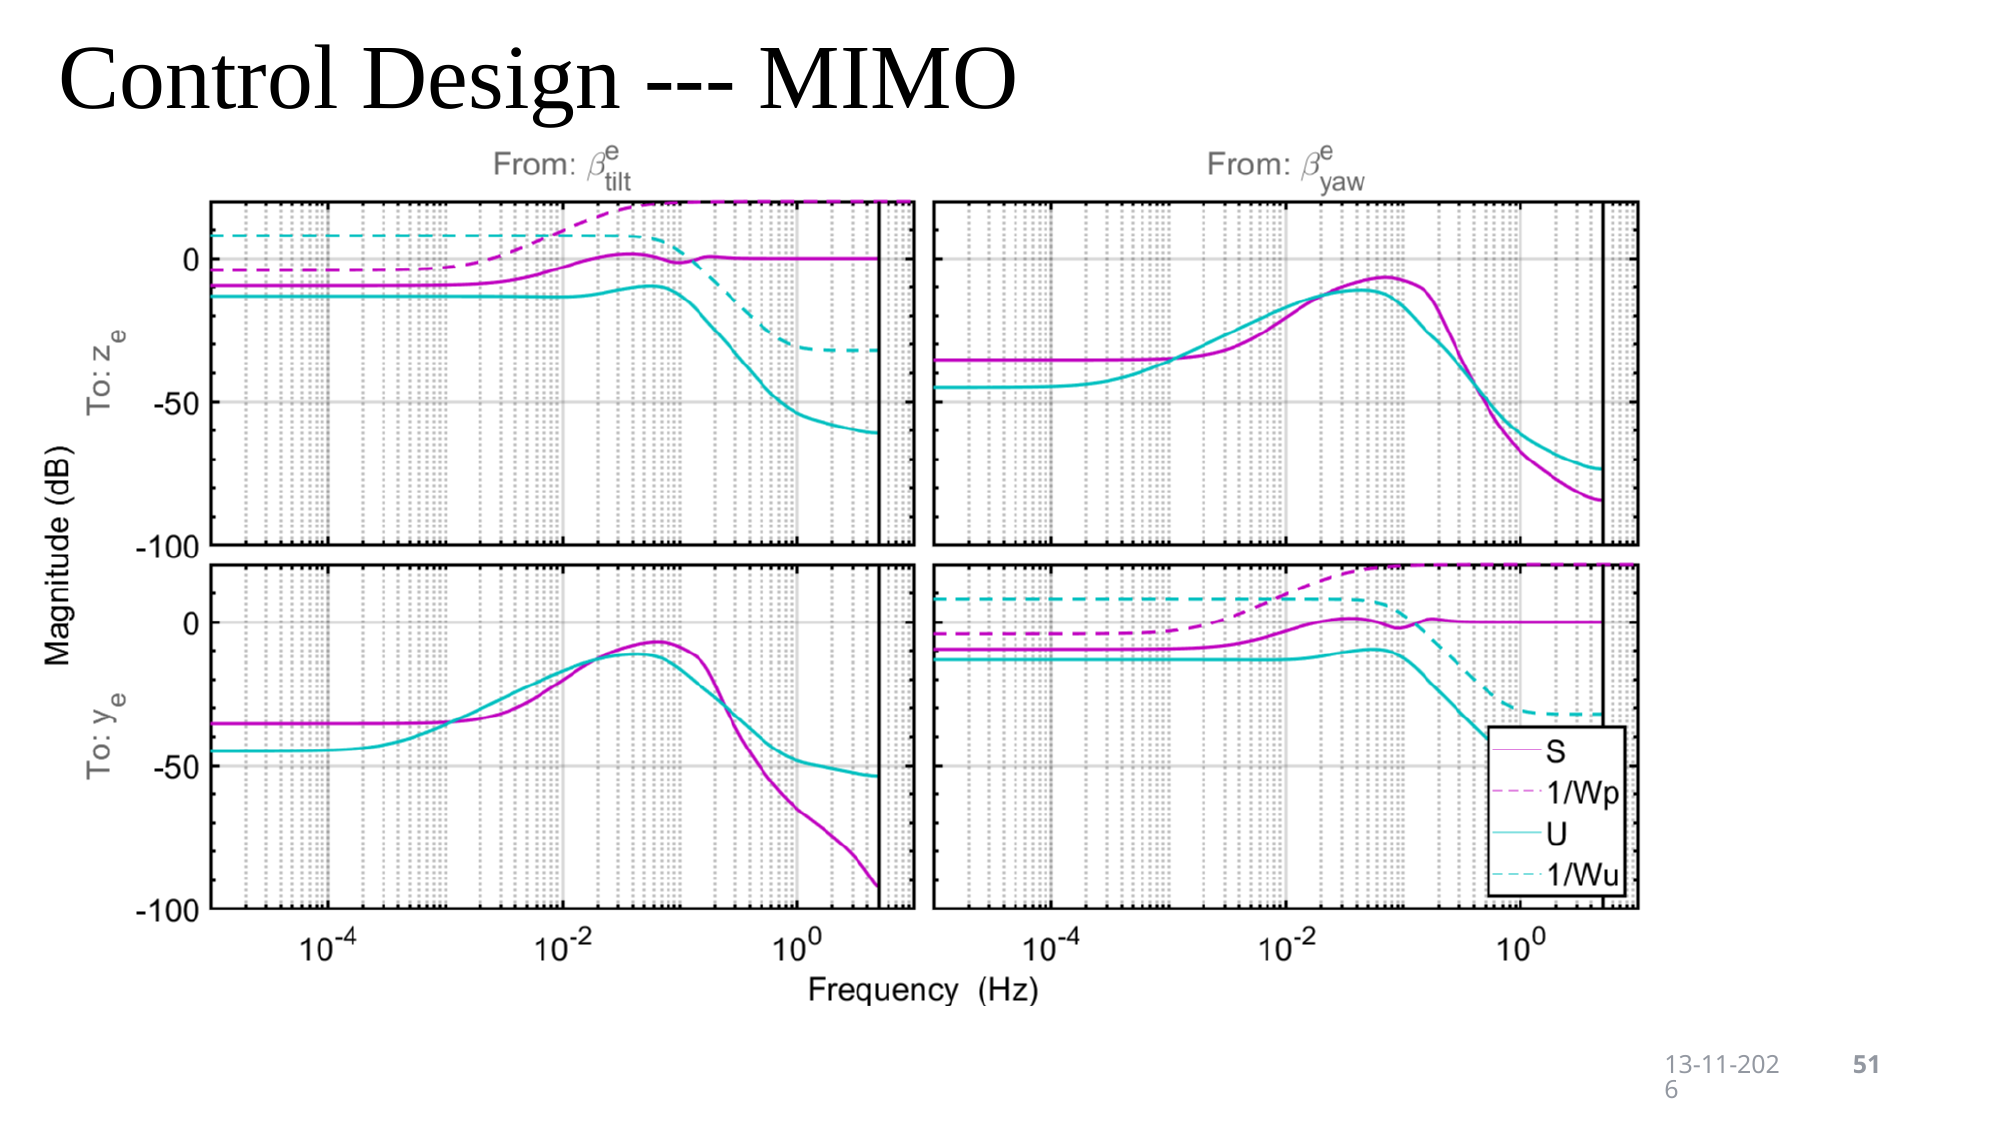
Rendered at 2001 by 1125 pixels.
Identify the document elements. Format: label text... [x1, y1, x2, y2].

picture [37, 140, 1646, 1006]
slide_number 51 [1833, 739, 1882, 1125]
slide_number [1664, 739, 1791, 1125]
title Control Design --- MIMO [43, 18, 1769, 141]
